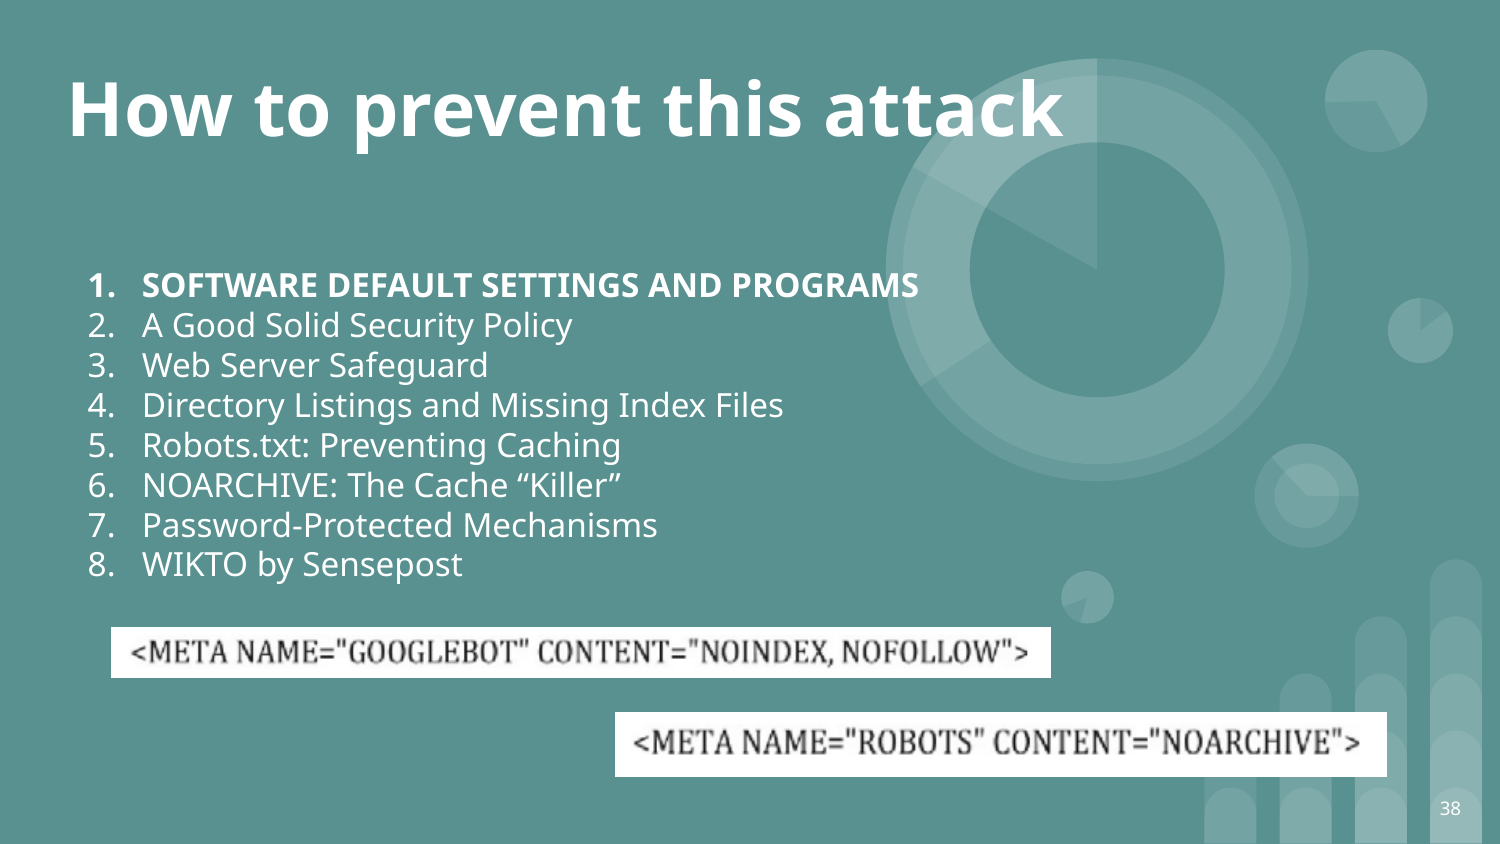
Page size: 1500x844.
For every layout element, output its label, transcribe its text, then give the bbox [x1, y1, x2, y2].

slide_number ‹#› [1386, 777, 1477, 842]
title How to prevent this attack [51, 23, 1470, 191]
picture [615, 712, 1387, 778]
subtitle SOFTWARE DEFAULT SETTINGS AND PROGRAMS A Good Solid Security Policy Web Server Safeguard Directory Listings and Missing Index Files Robots.txt: Preventing Caching NOARCHIVE: The Cache “Killer” Password-Protected Mechanisms WIKTO by Sensepost [51, 249, 1403, 694]
picture [110, 627, 1051, 678]
